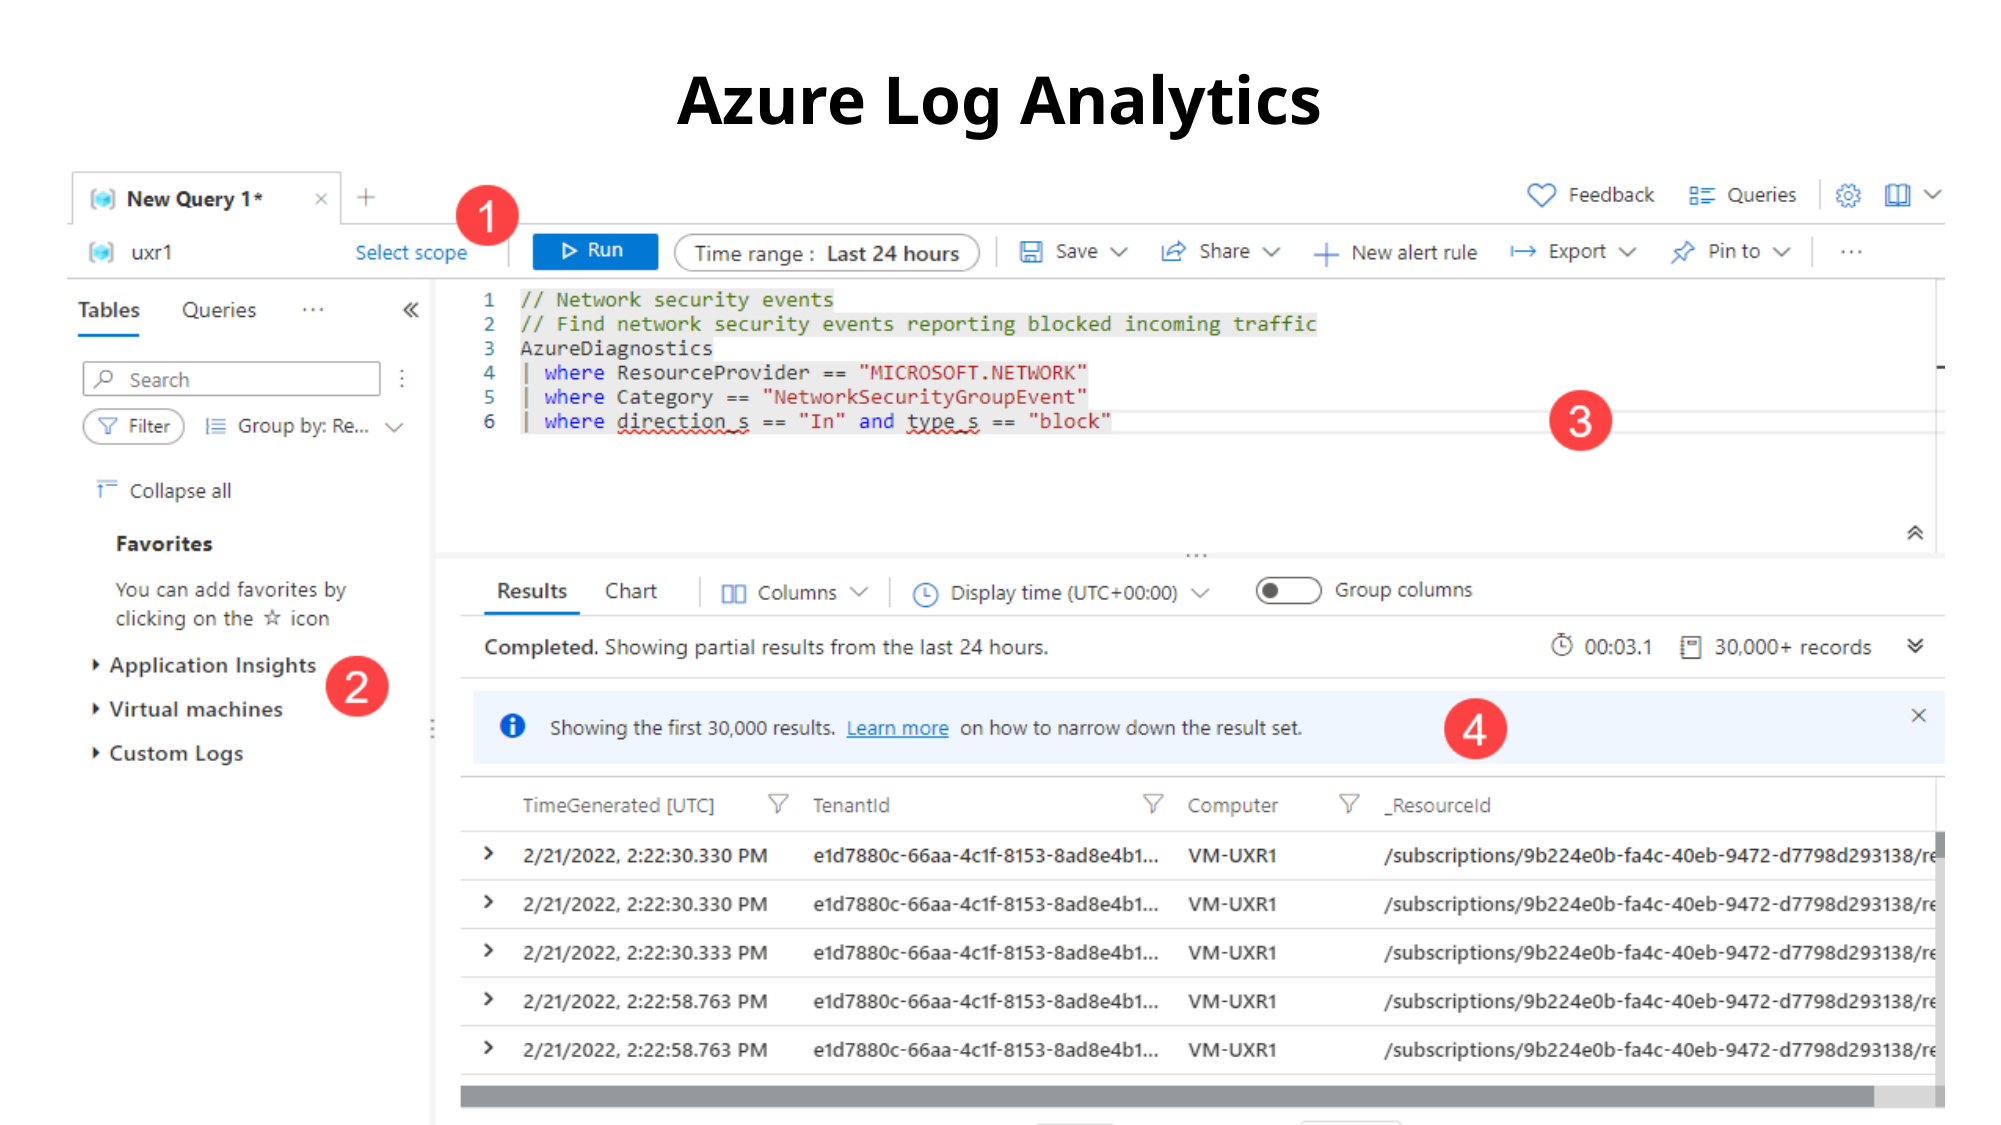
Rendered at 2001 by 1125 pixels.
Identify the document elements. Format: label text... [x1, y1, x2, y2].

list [61, 161, 1945, 1125]
title Azure Log Analytics [137, 59, 1863, 147]
